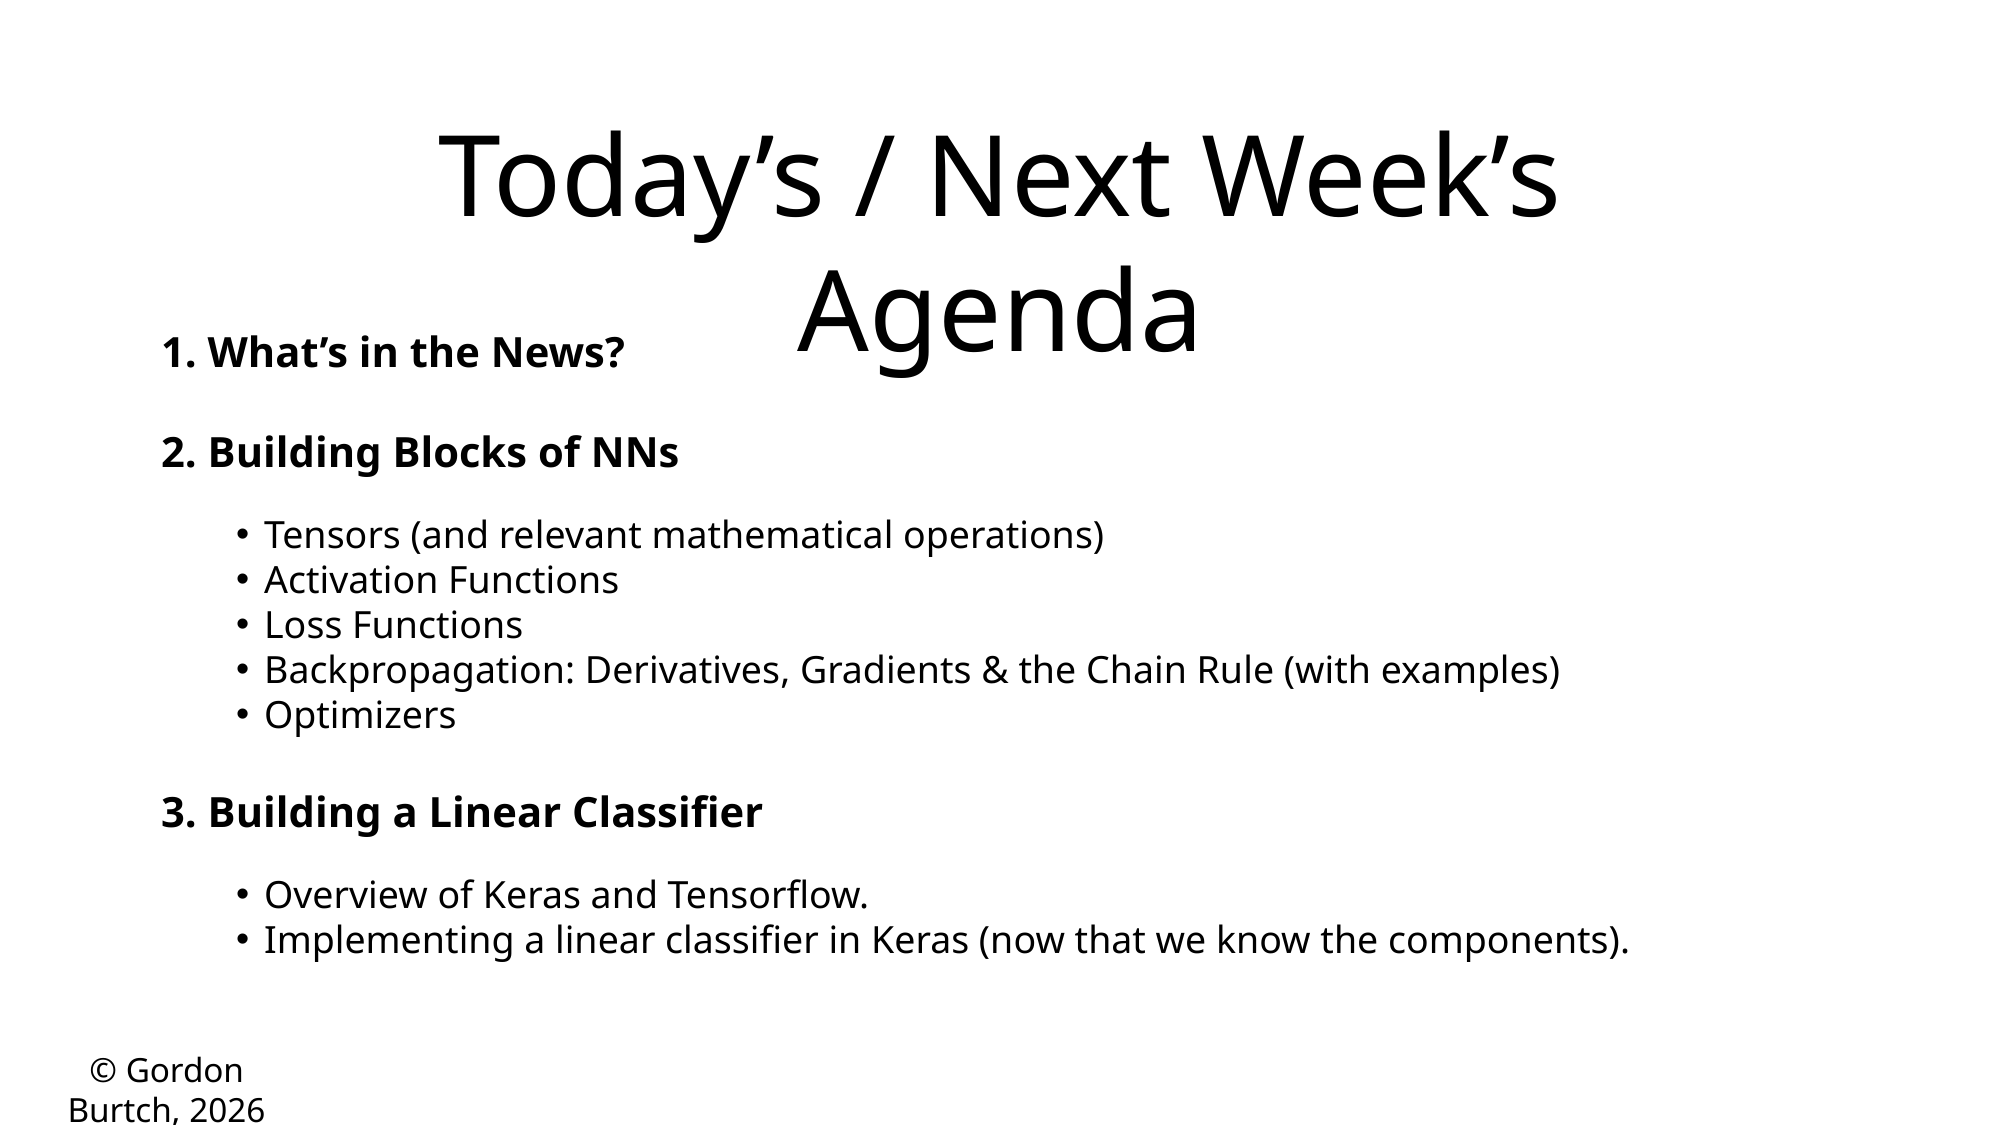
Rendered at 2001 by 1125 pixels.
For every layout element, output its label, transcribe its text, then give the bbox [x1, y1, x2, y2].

text_box 1. What’s in the News? 2. Building Blocks of NNs Tensors (and relevant mathematical operations) Activation Functions Loss Functions Backpropagation: Derivatives, Gradients & the Chain Rule (with examples) Optimizers 3. Building a Linear Classifier Overview of Keras and Tensorflow. Implementing a linear classifier in Keras (now that we know the components). [146, 318, 1790, 1004]
text_box Today’s / Next Week’s Agenda [402, 96, 1599, 318]
